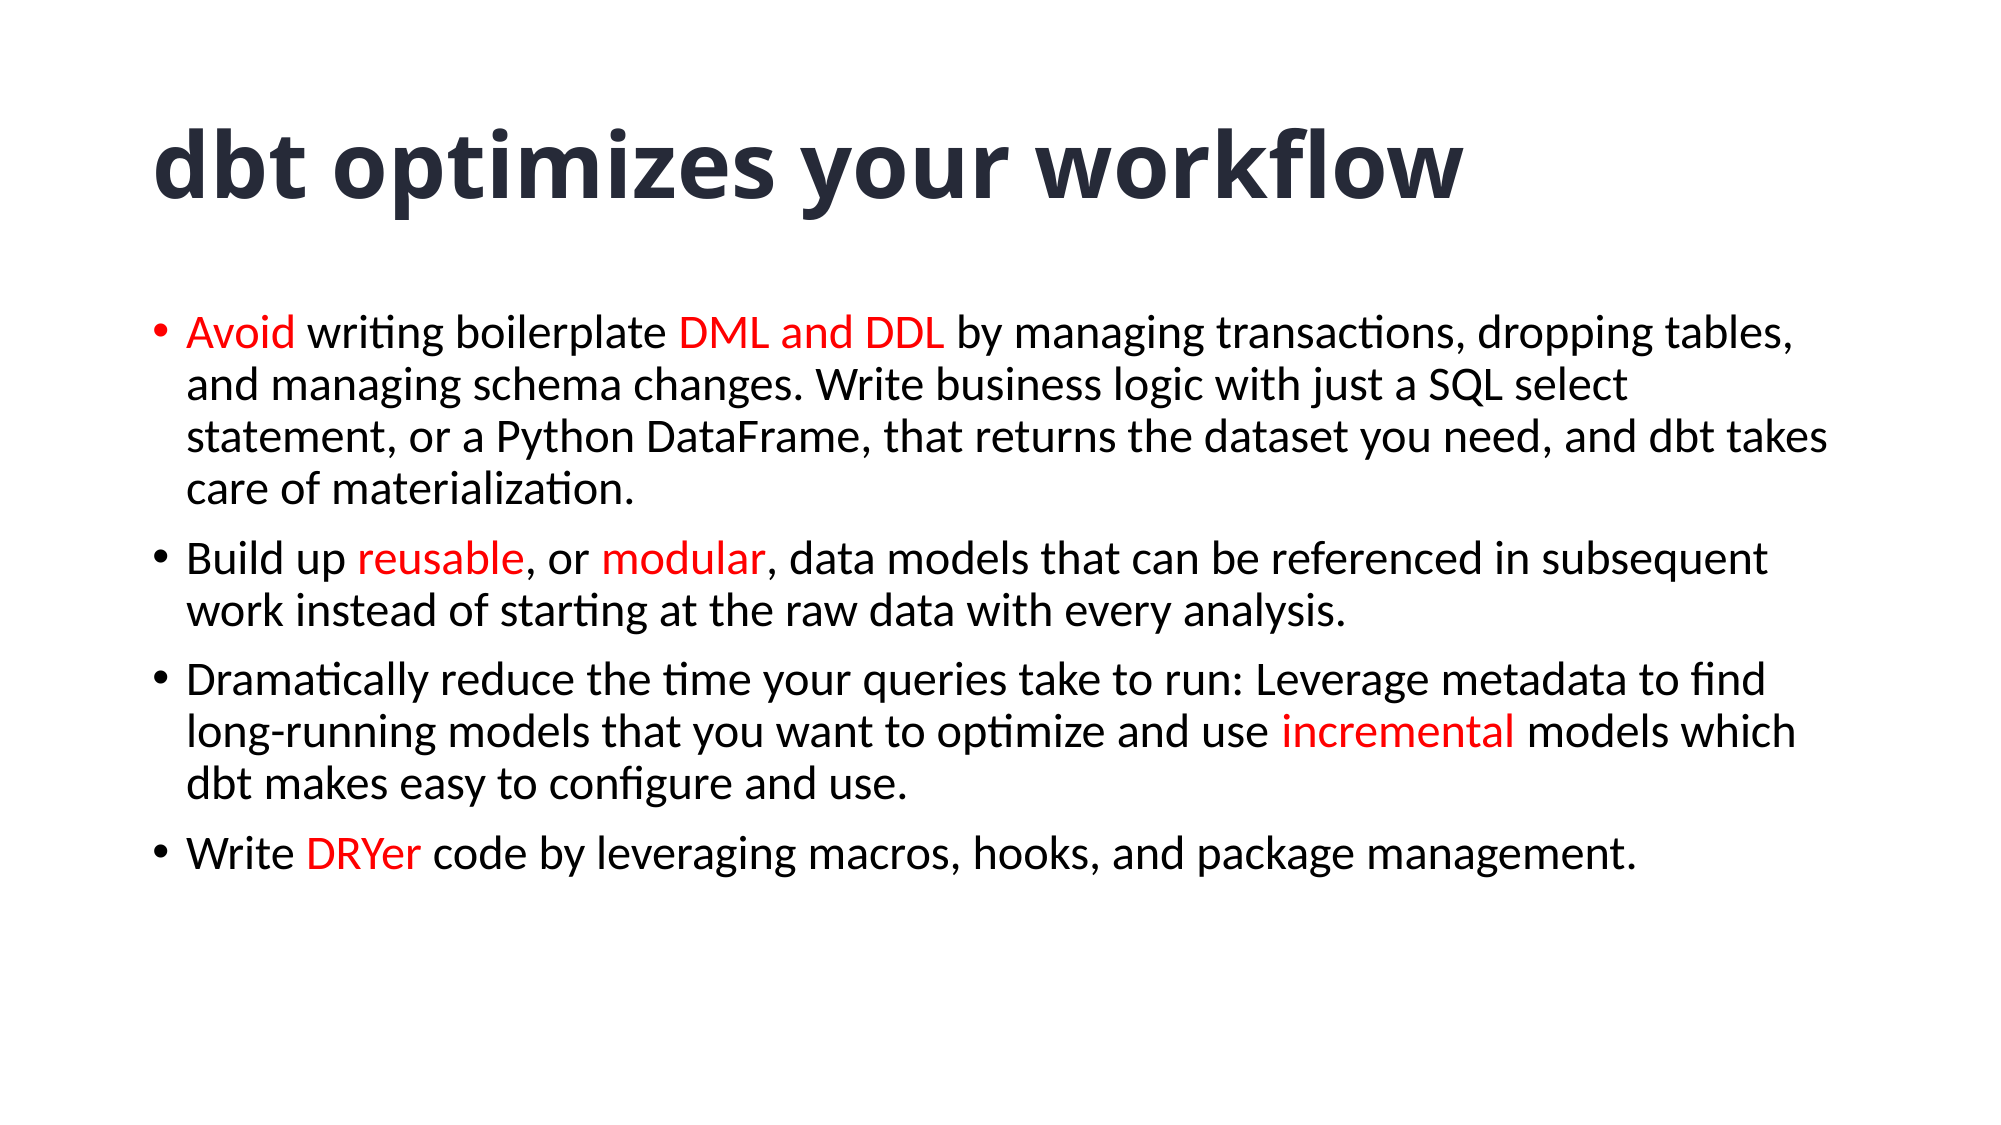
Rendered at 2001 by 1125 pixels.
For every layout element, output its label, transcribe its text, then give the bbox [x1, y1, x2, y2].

title dbt optimizes your workflow [137, 59, 1863, 278]
list Avoid writing boilerplate DML and DDL by managing transactions, dropping tables, and managing schema changes. Write business logic with just a SQL select statement, or a Python DataFrame, that returns the dataset you need, and dbt takes care of materialization. Build up reusable, or modular, data models that can be referenced in subsequent work instead of starting at the raw data with every analysis. Dramatically reduce the time your queries take to run: Leverage metadata to find long-running models that you want to optimize and use incremental models which dbt makes easy to configure and use. Write DRYer code by leveraging macros, hooks, and package management. [137, 299, 1863, 1014]
